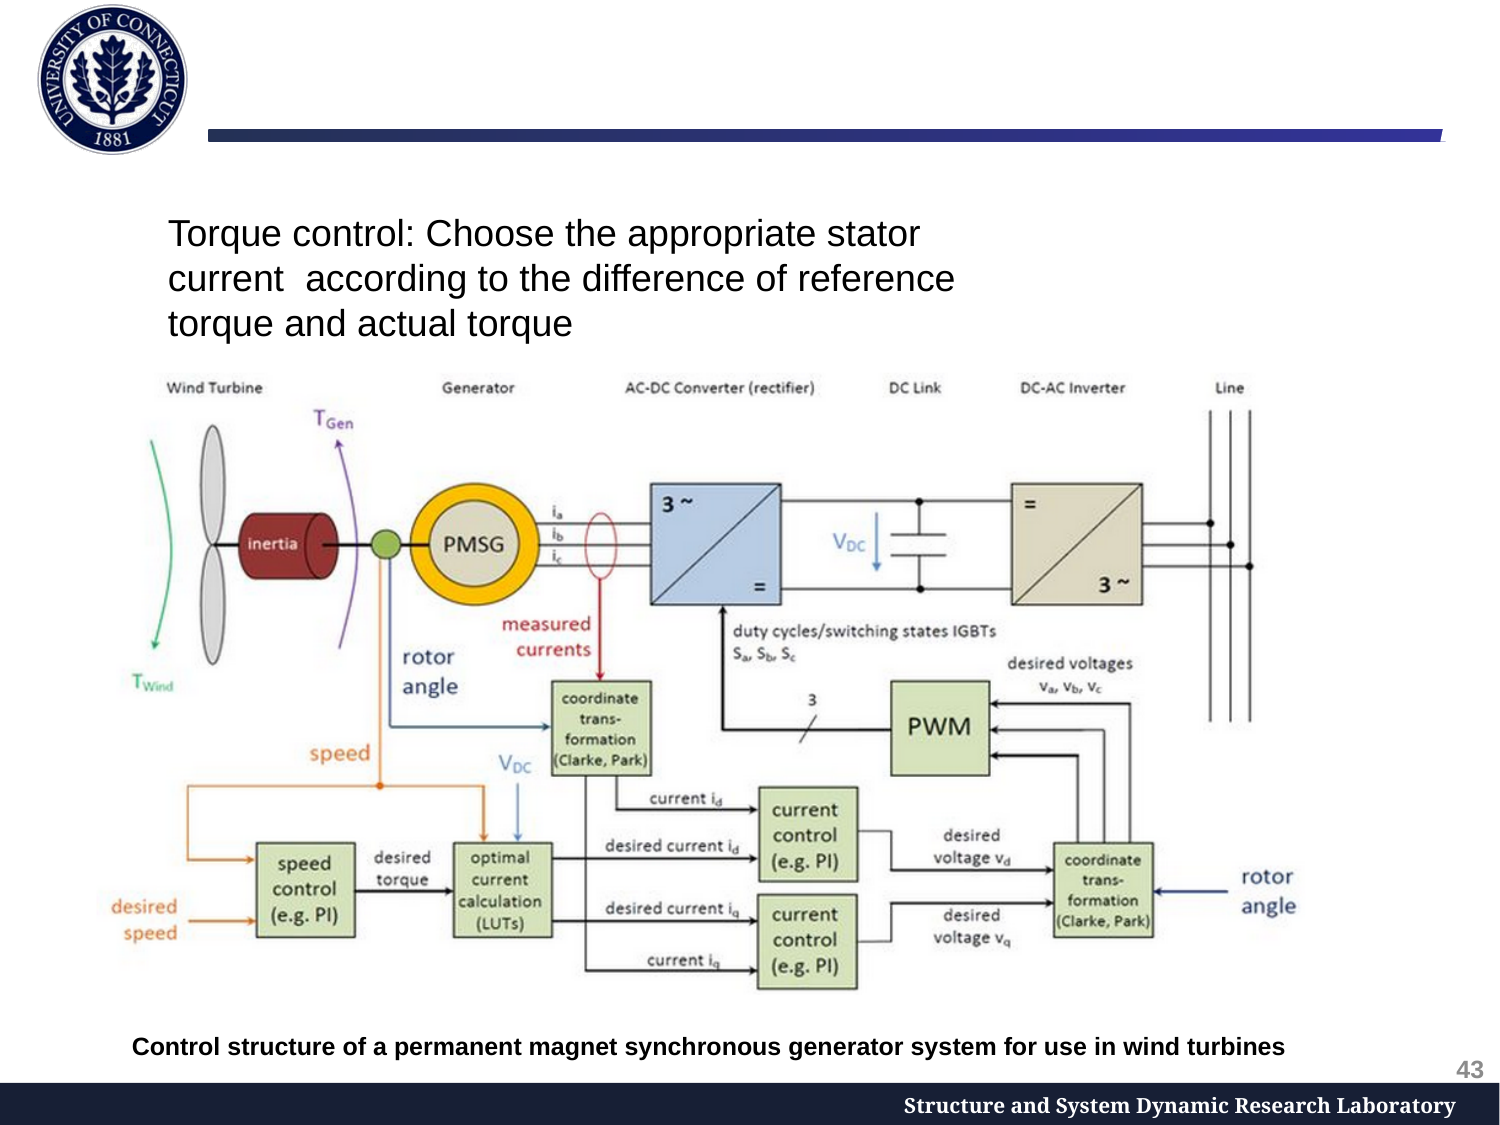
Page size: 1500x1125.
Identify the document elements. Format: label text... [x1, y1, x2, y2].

picture [37, 4, 188, 155]
picture [81, 352, 1315, 995]
slide_number 43 [1149, 1038, 1500, 1099]
text_box Control structure of a permanent magnet synchronous generator system for use in wind turbines [117, 1022, 1410, 1068]
text_box Torque control: Choose the appropriate stator current according to the difference of reference torque and actual torque [153, 201, 1016, 351]
